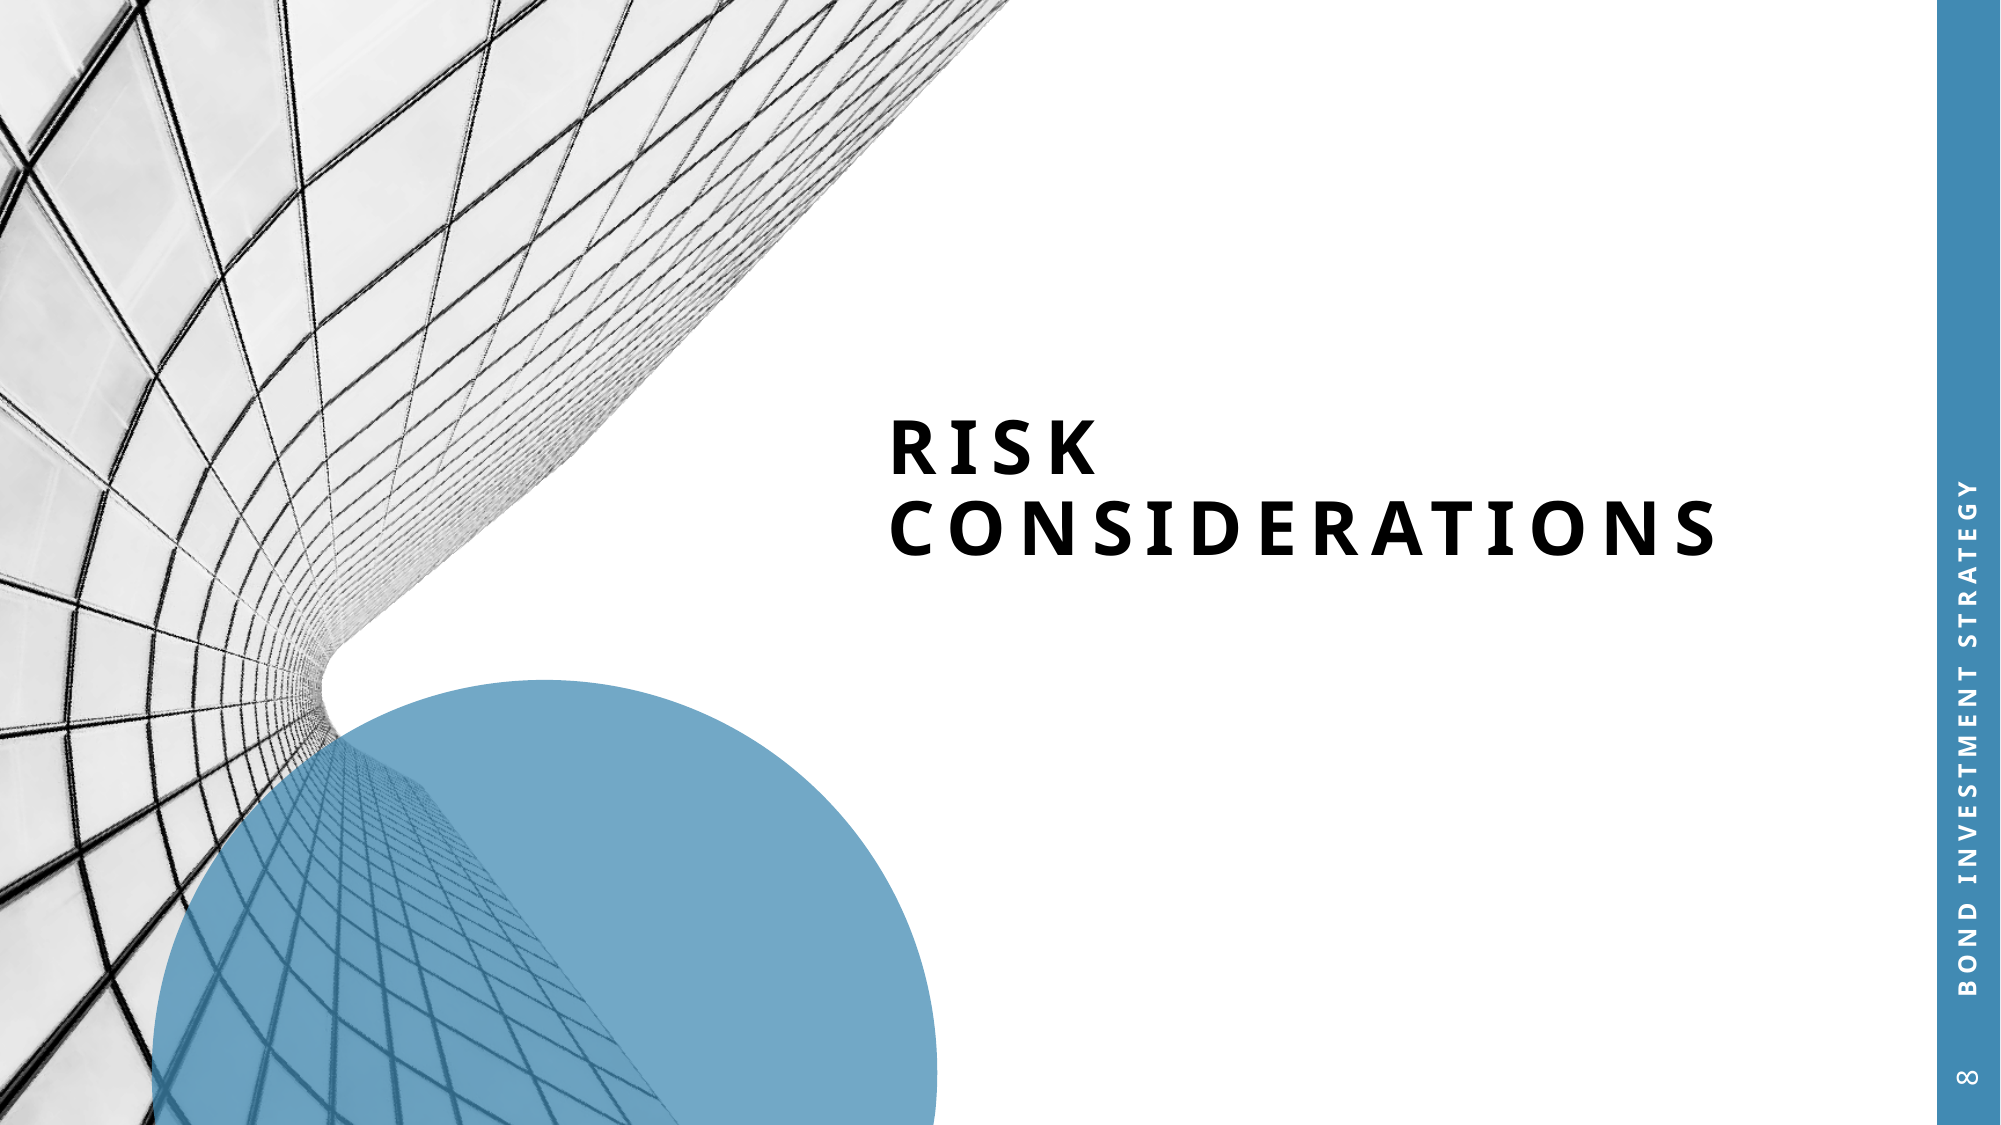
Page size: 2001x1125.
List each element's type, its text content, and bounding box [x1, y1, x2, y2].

title RISK CONSIDERATIONS [888, 335, 1878, 572]
footer Bond investment strategy [1937, 0, 2000, 1032]
slide_number 8 [1937, 1032, 2000, 1125]
